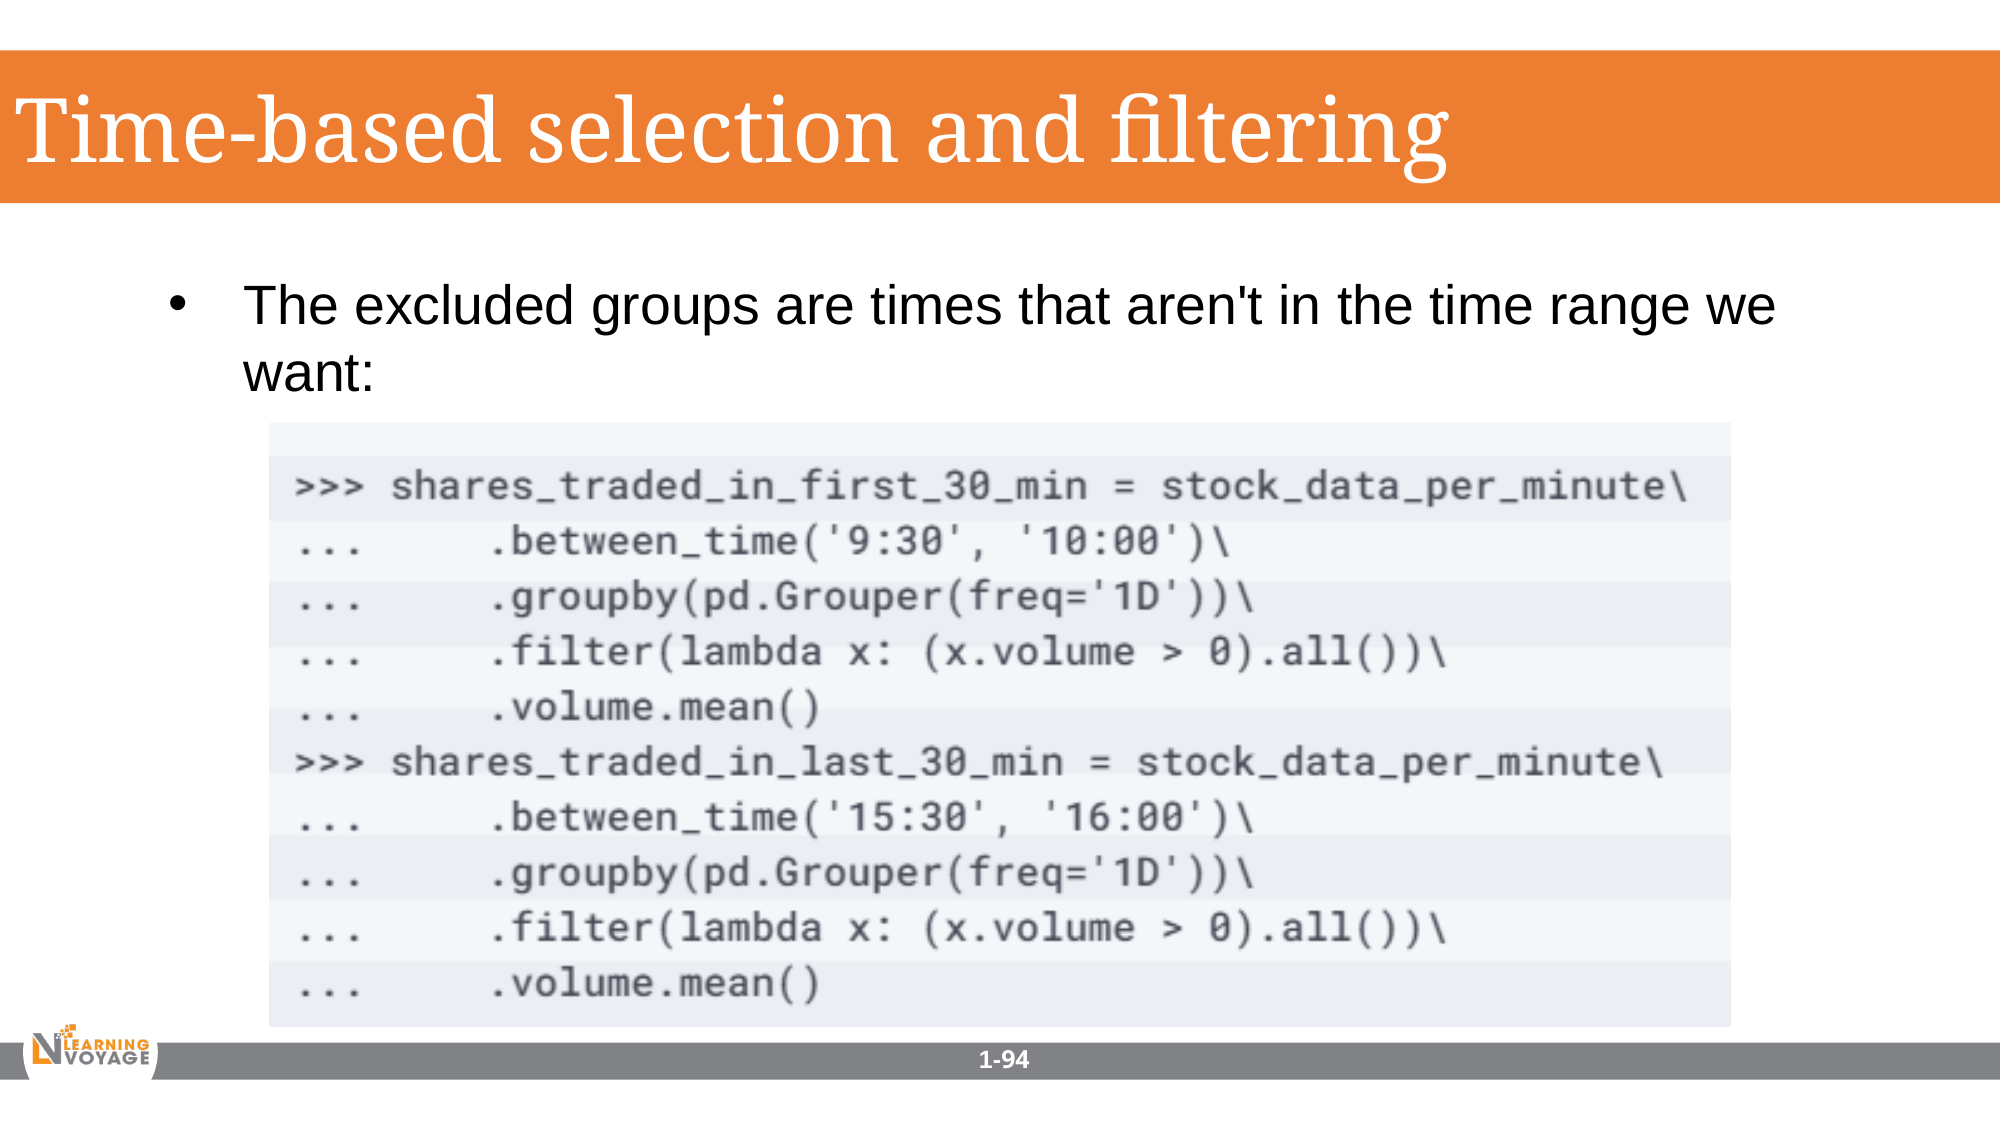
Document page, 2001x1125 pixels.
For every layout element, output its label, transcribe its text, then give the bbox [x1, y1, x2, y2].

slide_number 1-94 [923, 1027, 1045, 1095]
text_box Time-based selection and filtering [0, 49, 2000, 204]
picture [0, 942, 192, 1125]
text_box The excluded groups are times that aren't in the time range we want: [168, 266, 1800, 403]
picture [269, 422, 1731, 1027]
